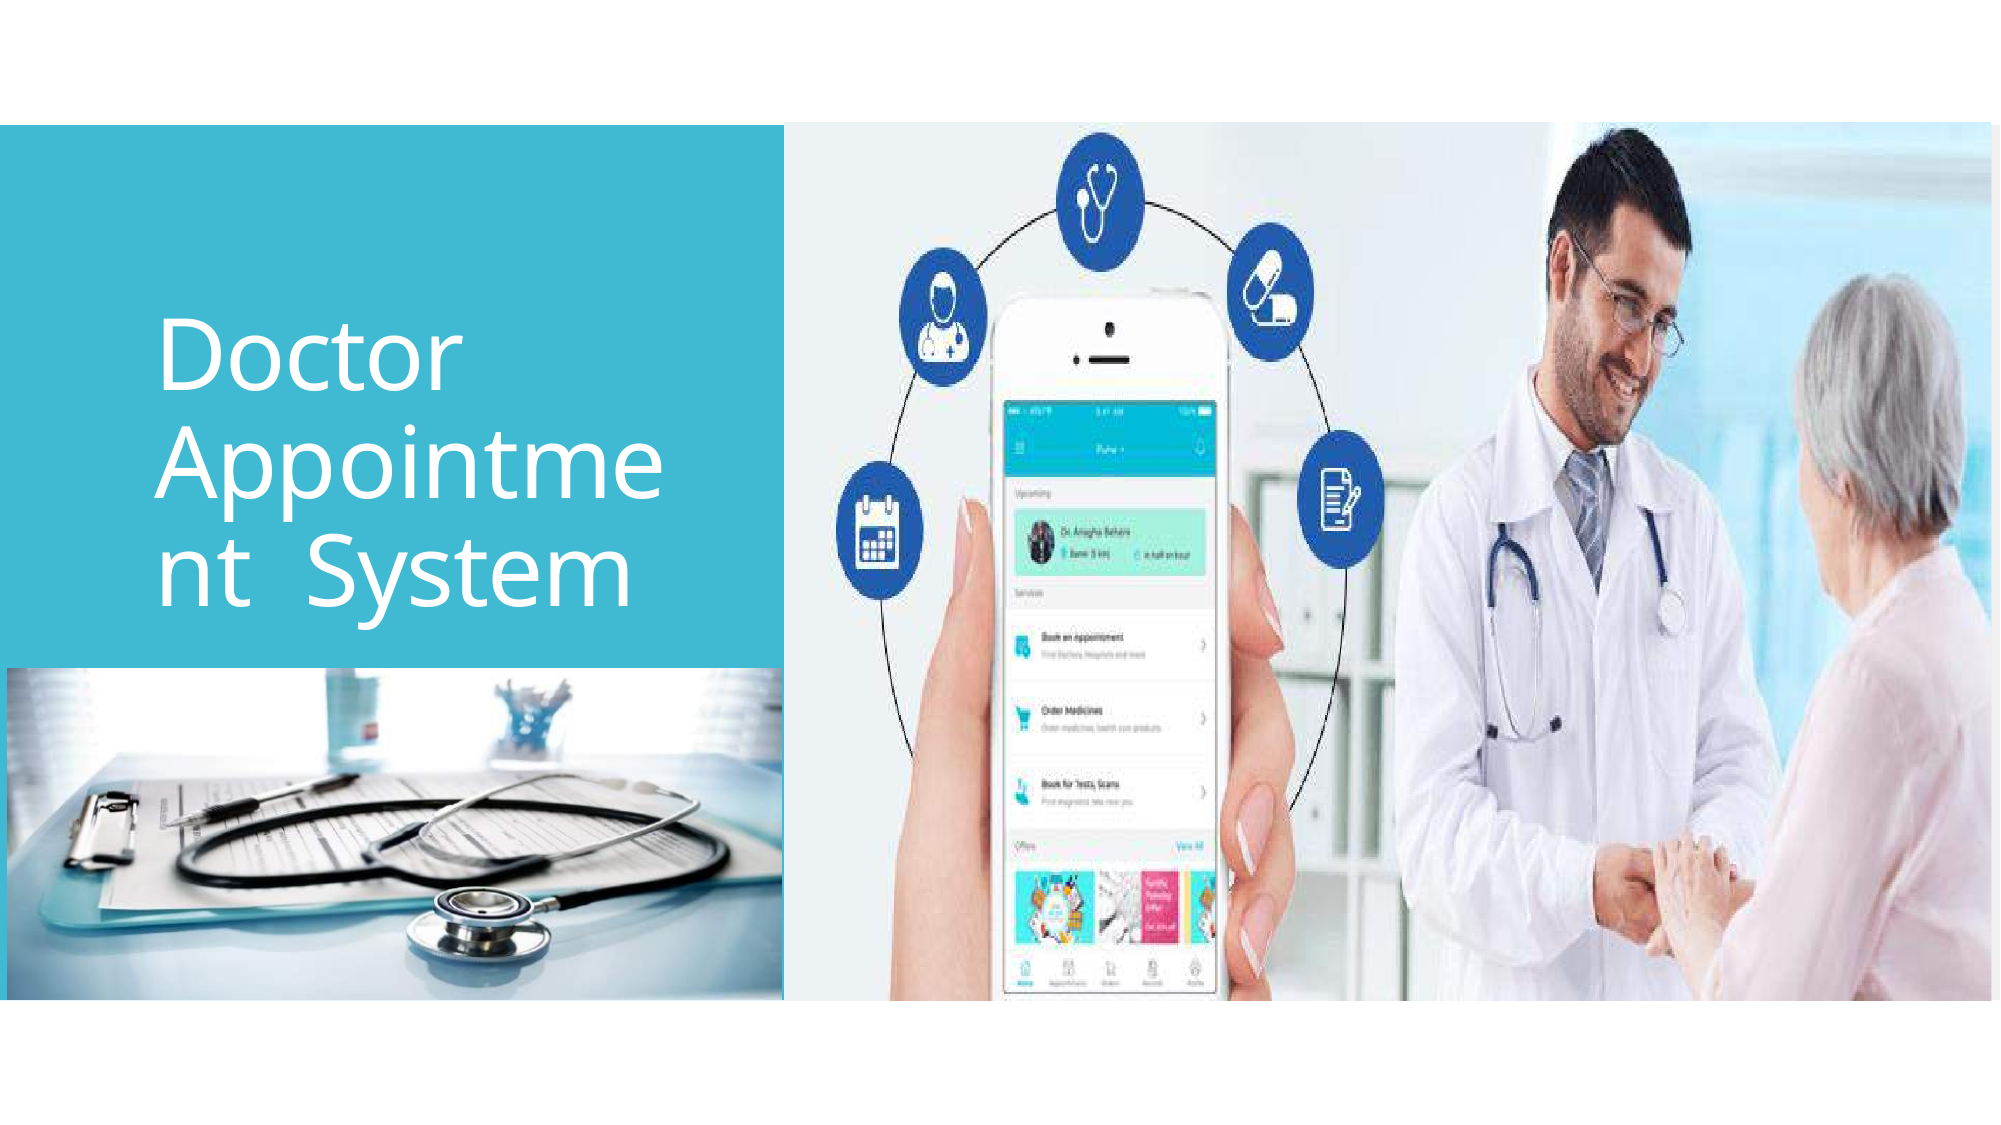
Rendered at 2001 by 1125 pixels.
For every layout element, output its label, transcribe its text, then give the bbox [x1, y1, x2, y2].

title Doctor Appointment System [152, 287, 690, 627]
picture [784, 122, 2000, 1002]
picture [7, 668, 783, 1001]
